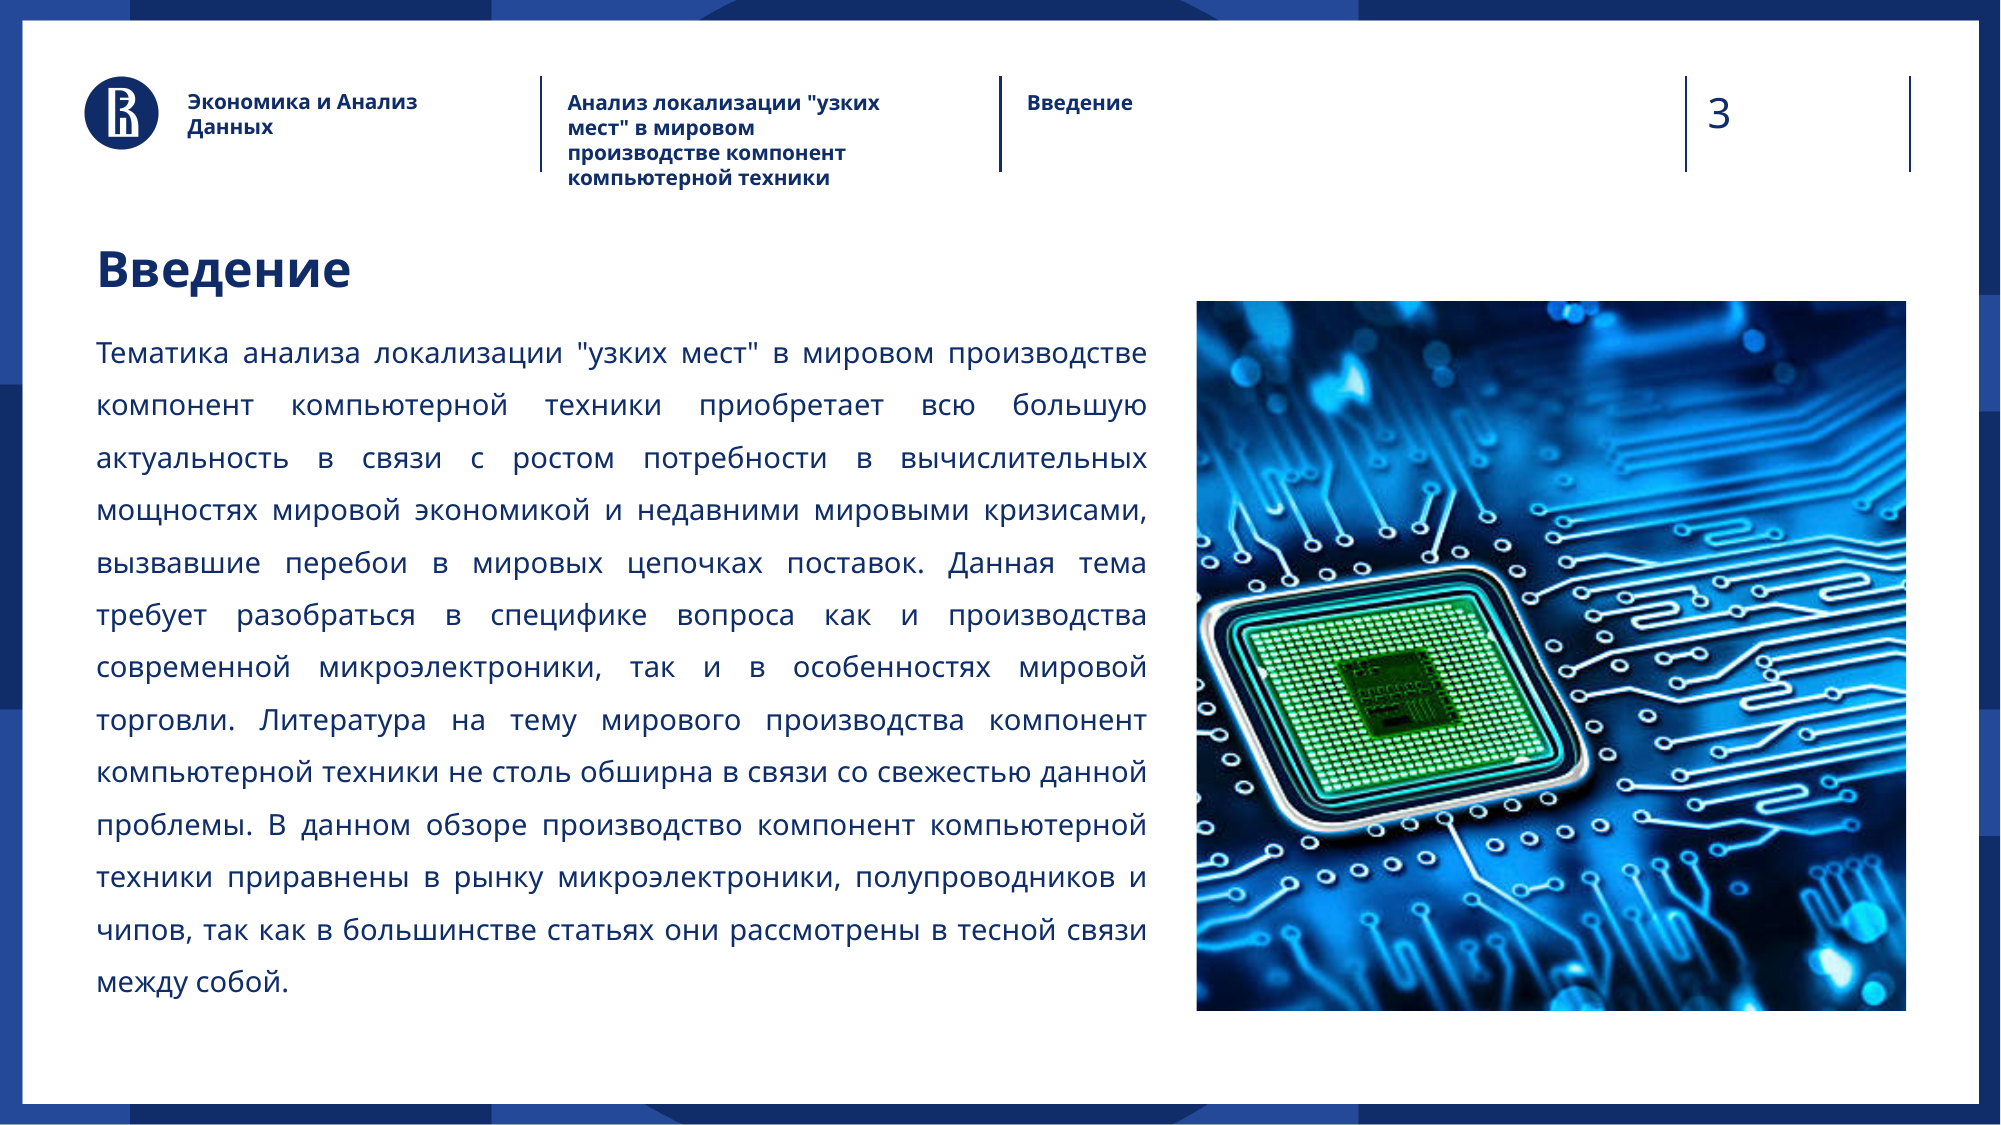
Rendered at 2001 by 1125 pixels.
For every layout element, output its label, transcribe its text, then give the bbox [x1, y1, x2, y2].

list Тематика анализа локализации "узких мест" в мировом производстве компонент компьютерной техники приобретает всю большую актуальность в связи с ростом потребности в вычислительных мощностях мировой экономикой и недавними мировыми кризисами, вызвавшие перебои в мировых цепочках поставок. Данная тема требует разобраться в специфике вопроса как и производства современной микроэлектроники, так и в особенностях мировой торговли. Литература на тему мирового производства компонент компьютерной техники не столь обширна в связи со свежестью данной проблемы. В данном обзоре производство компонент компьютерной техники приравнены в рынку микроэлектроники, полупроводников и чипов, так как в большинстве статьях они рассмотрены в тесной связи между собой. [96, 316, 1149, 1005]
list Экономика и Анализ Данных [187, 88, 500, 157]
list Введение [1026, 90, 1367, 157]
list Анализ локализации "узких мест" в мировом производстве компонент компьютерной техники [567, 90, 907, 157]
title Введение [96, 237, 1911, 365]
picture [0, 0, 2001, 1125]
